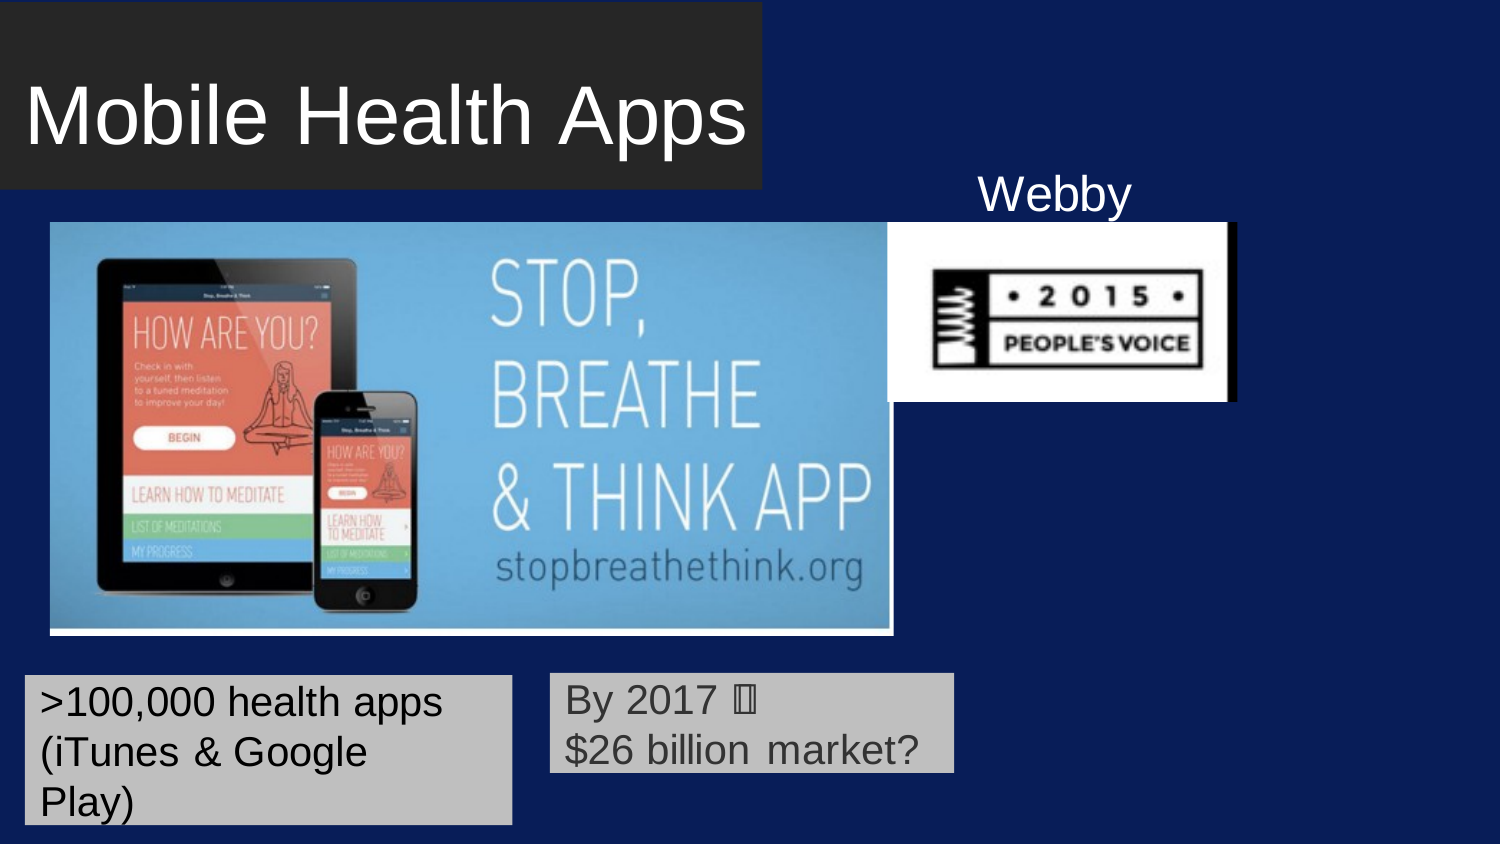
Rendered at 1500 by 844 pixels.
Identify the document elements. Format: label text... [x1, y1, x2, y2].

text_box By 2017  $26 billion market? [549, 672, 955, 773]
text_box [0, 2, 763, 190]
text_box [887, 222, 1238, 402]
title Mobile Health Apps [24, 22, 1475, 203]
text_box >100,000 health apps (iTunes & Google Play) [24, 675, 513, 826]
text_box Webby [975, 161, 1134, 222]
text_box [49, 222, 894, 636]
